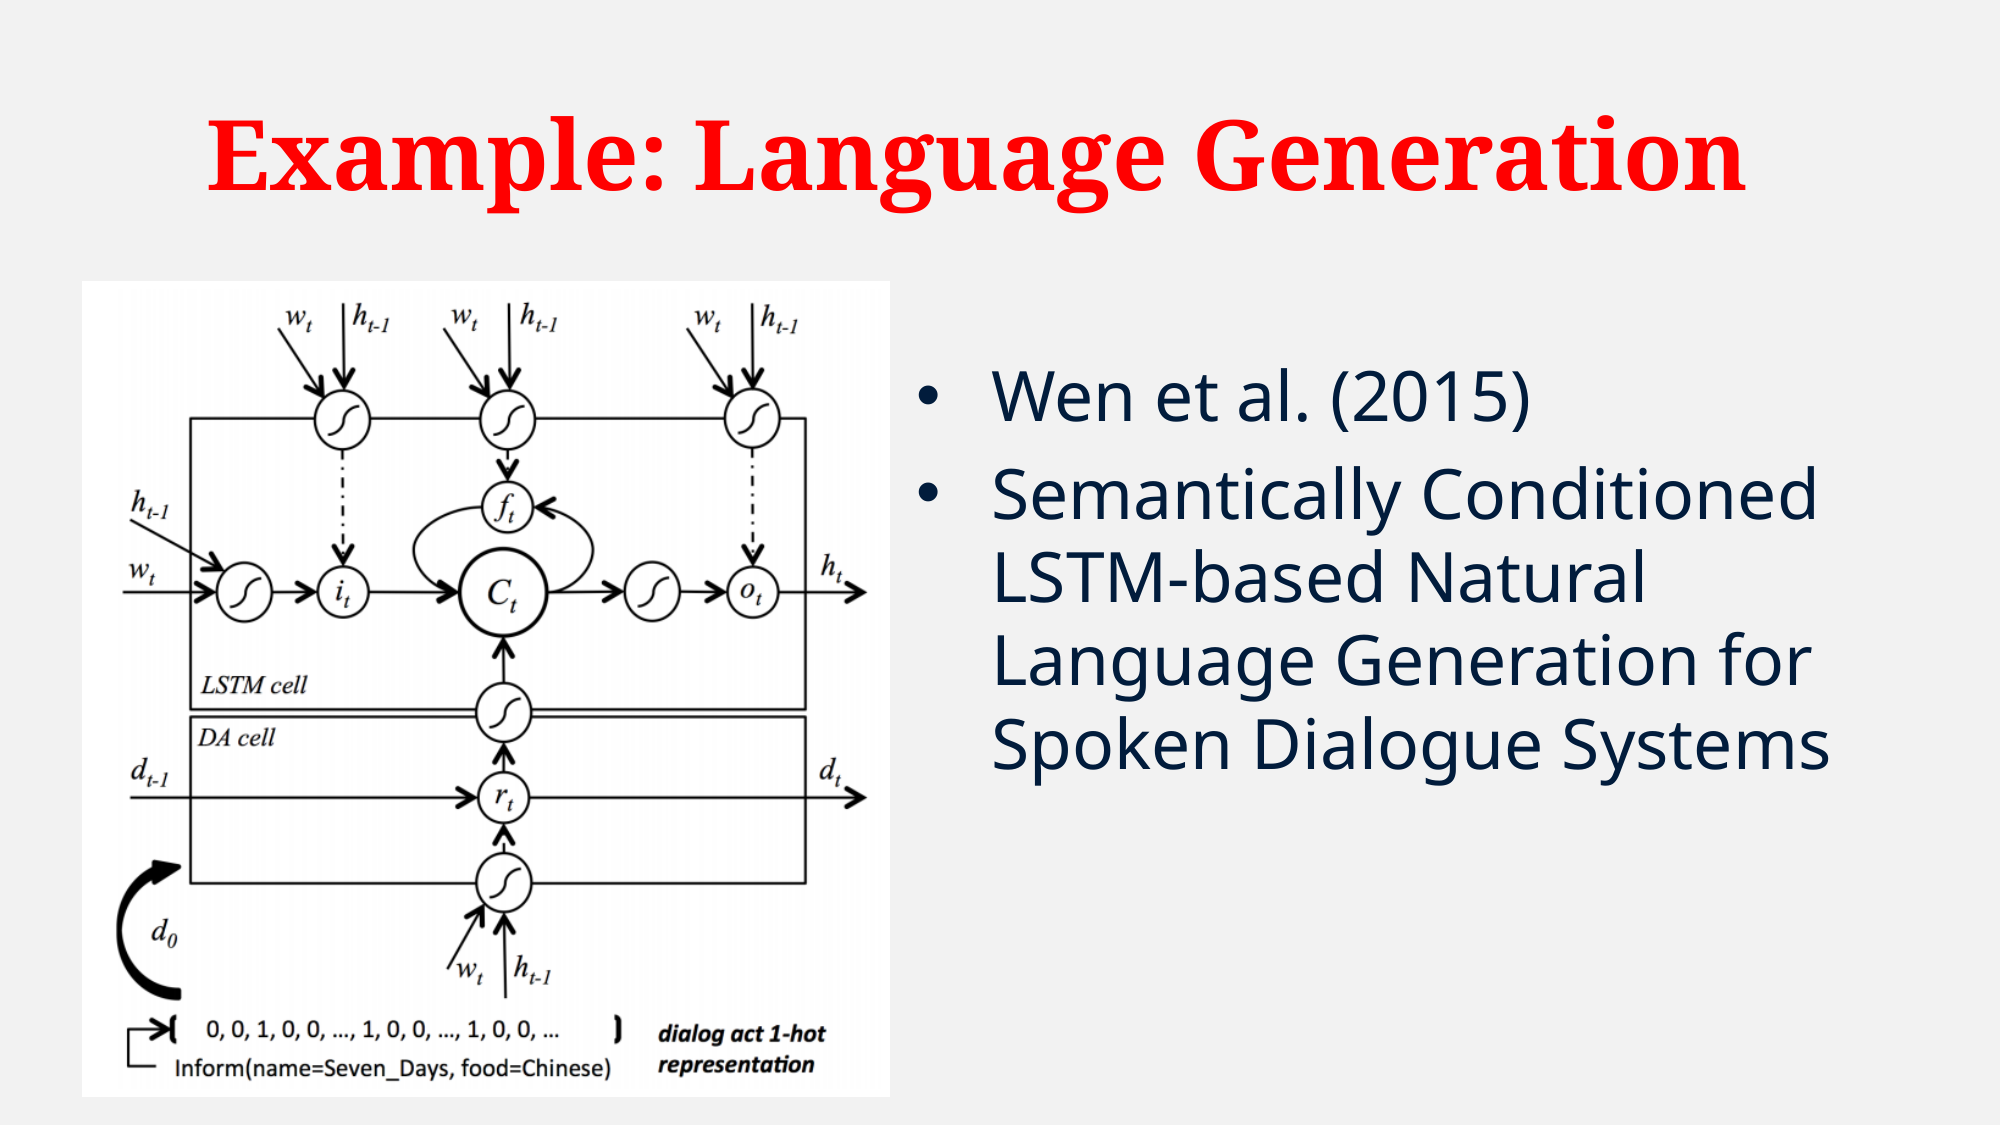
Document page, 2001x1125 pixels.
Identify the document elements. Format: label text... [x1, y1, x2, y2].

list Wen et al. (2015) Semantically Conditioned LSTM-based Natural Language Generation for Spoken Dialogue Systems [901, 344, 1900, 933]
title Example: Language Generation [55, 85, 1900, 240]
picture [82, 280, 890, 1097]
